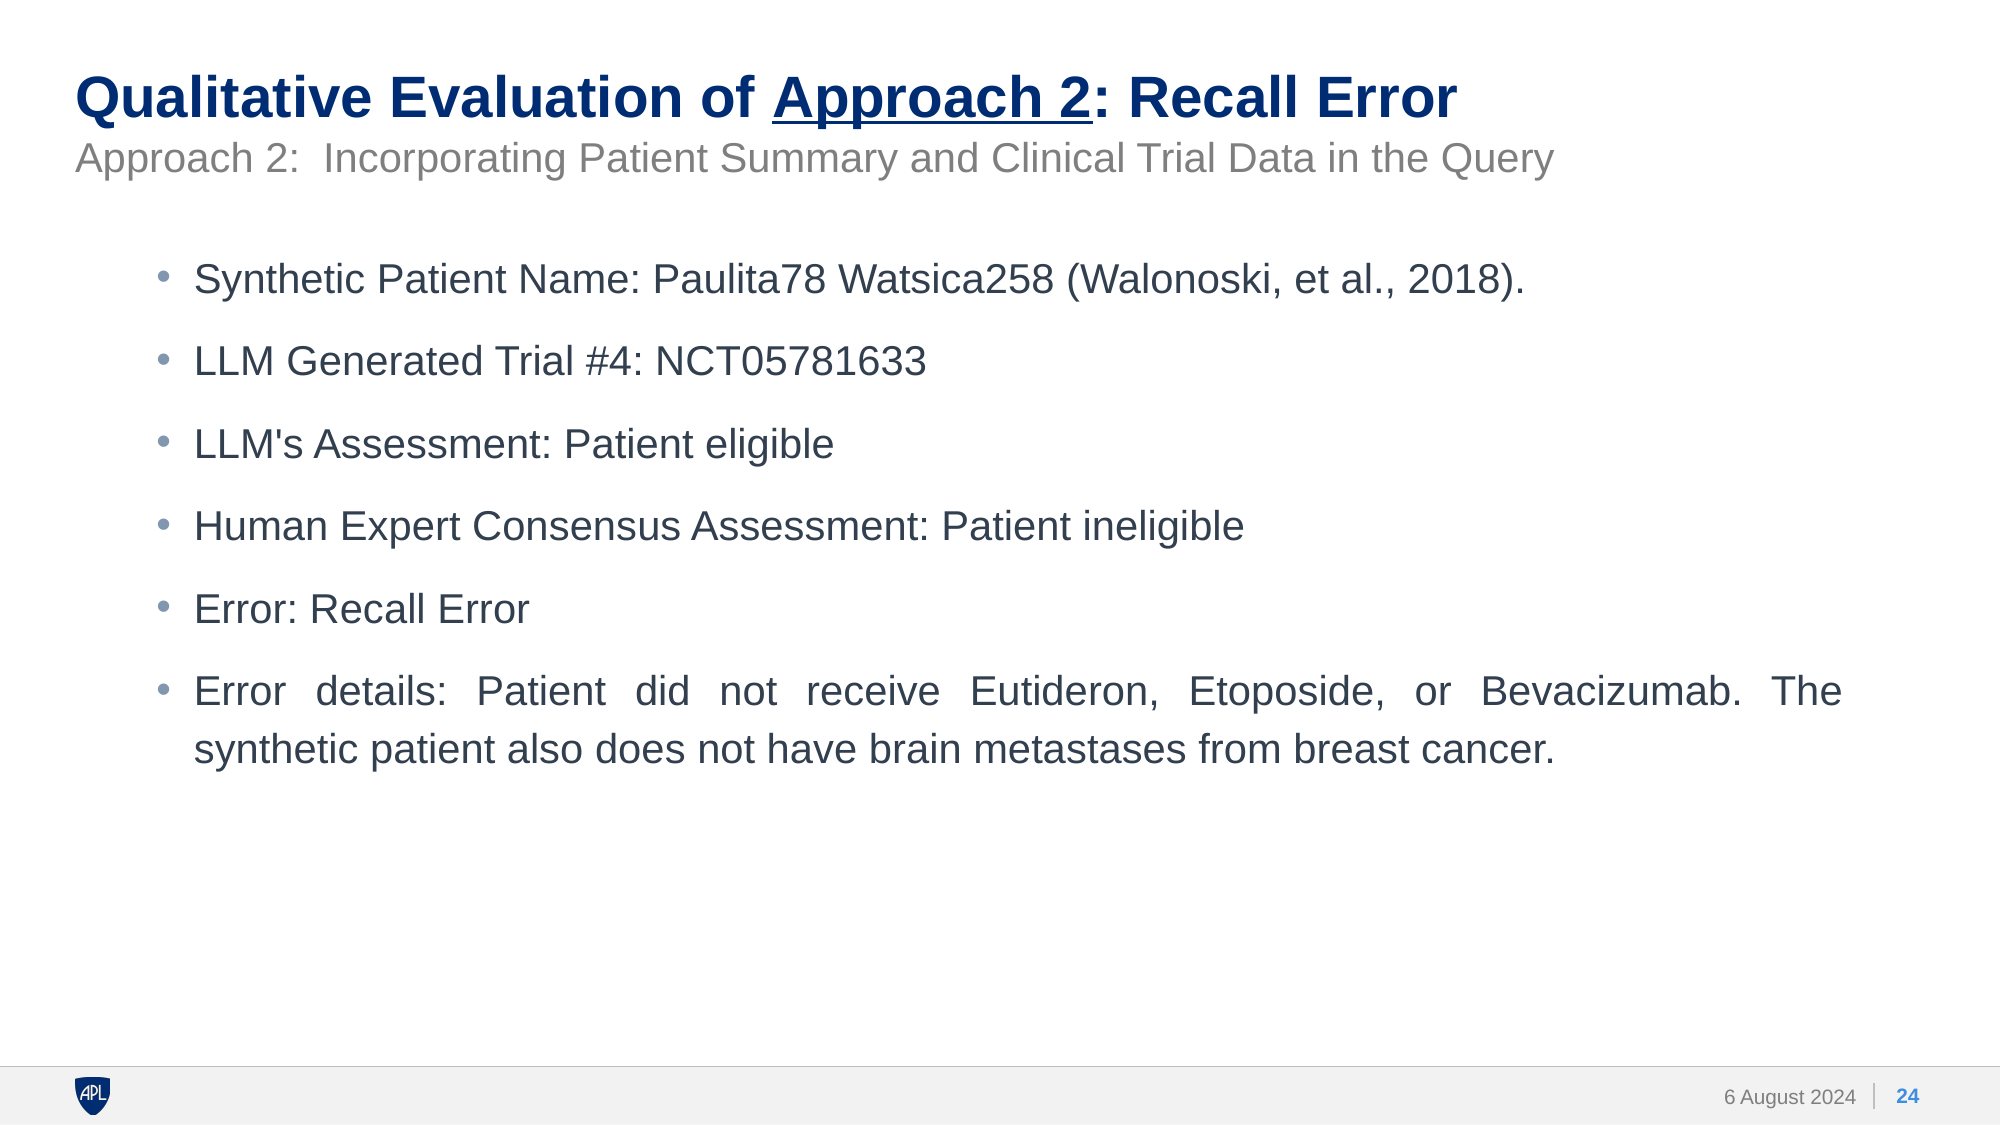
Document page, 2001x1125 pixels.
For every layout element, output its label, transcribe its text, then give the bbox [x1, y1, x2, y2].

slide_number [1646, 1066, 1872, 1125]
list Synthetic Patient Name: Paulita78 Watsica258 (Walonoski, et al., 2018). LLM Generated Trial #4: NCT05781633 LLM's Assessment: Patient eligible Human Expert Consensus Assessment: Patient ineligible Error: Recall Error Error details: Patient did not receive Eutideron, Etoposide, or Bevacizumab. The synthetic patient also does not have brain metastases from breast cancer. [156, 243, 1844, 1019]
title Qualitative Evaluation of Approach 2: Recall Error [75, 67, 1925, 124]
picture [75, 1077, 110, 1115]
slide_number ‹#› [1876, 1066, 1940, 1125]
list Approach 2: Incorporating Patient Summary and Clinical Trial Data in the Query [75, 130, 1925, 194]
